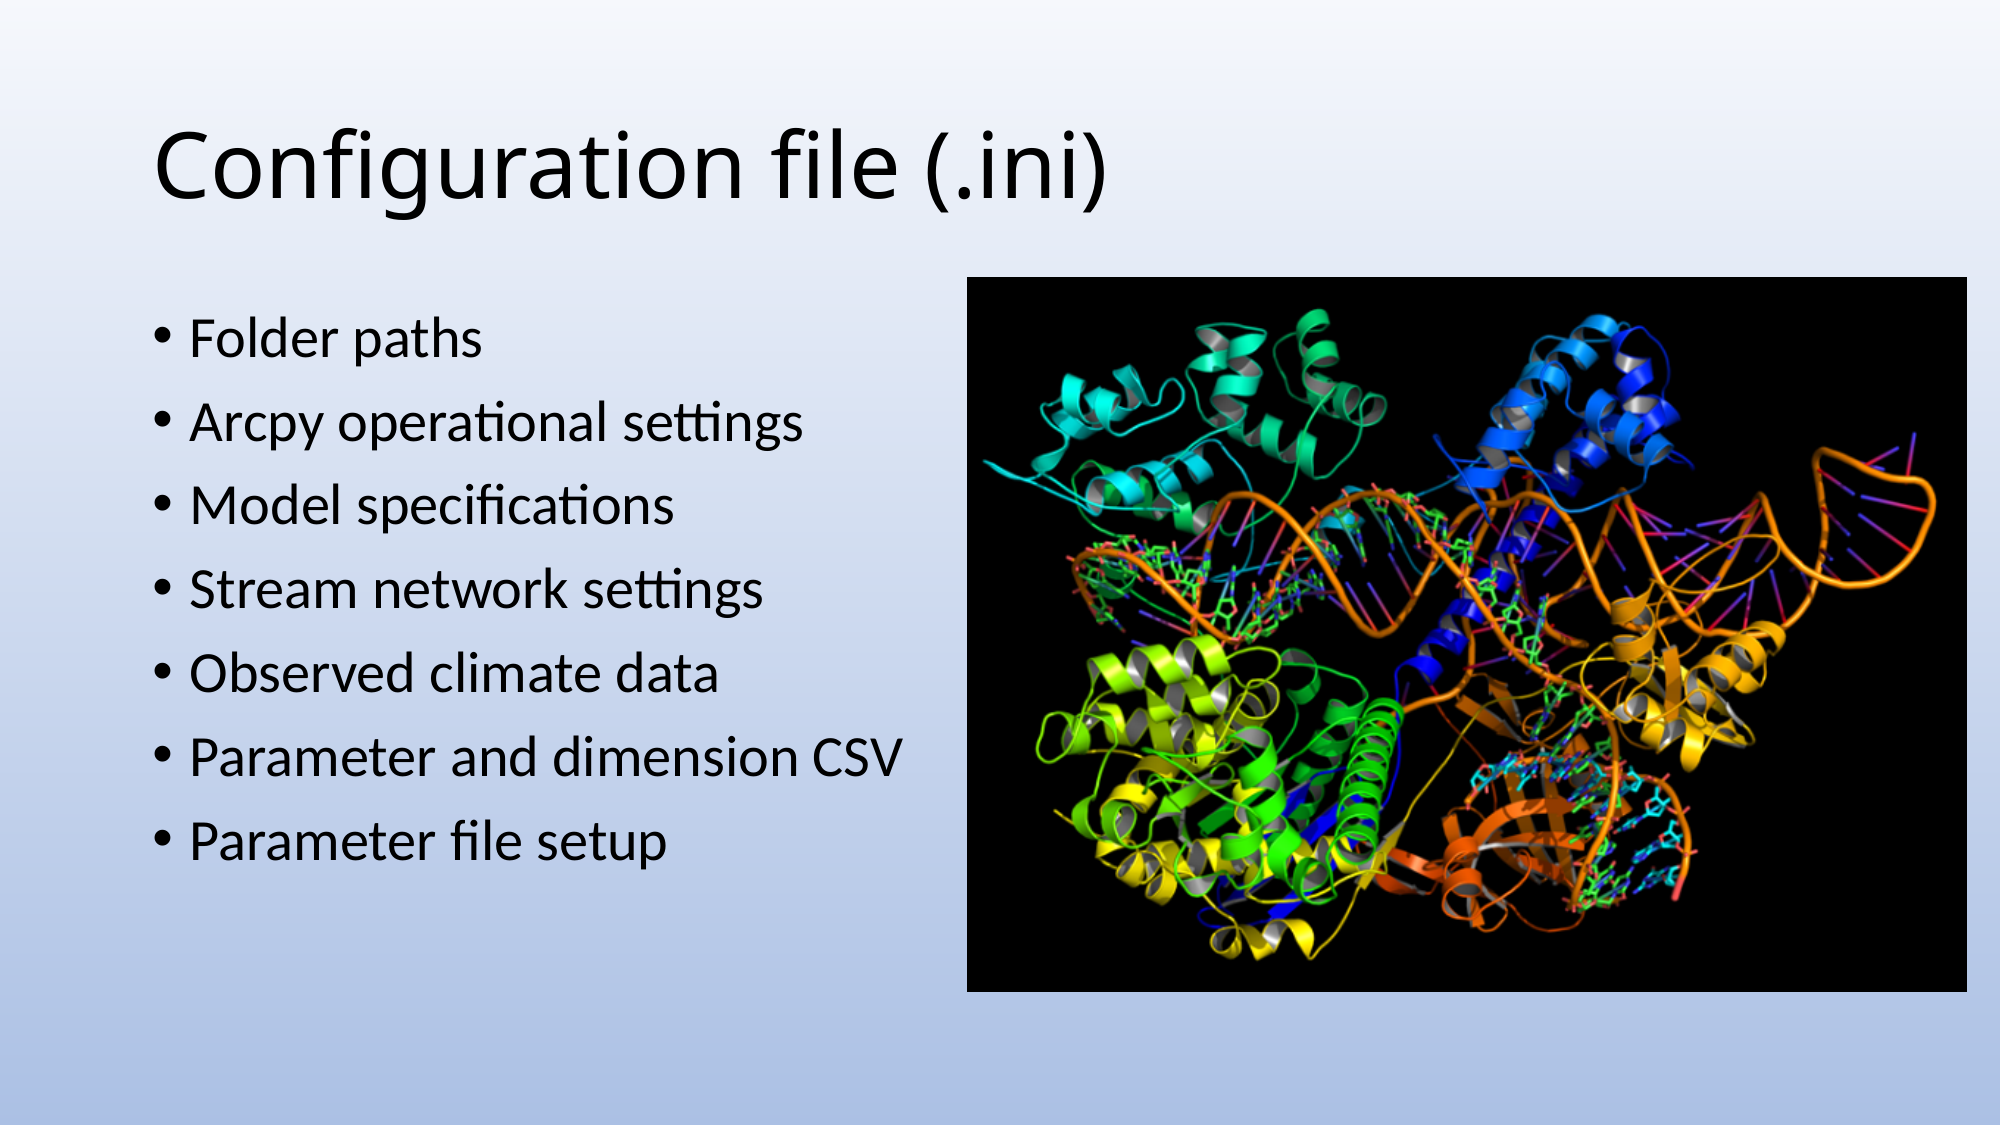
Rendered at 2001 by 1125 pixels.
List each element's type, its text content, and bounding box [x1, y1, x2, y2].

list Folder paths Arcpy operational settings Model specifications Stream network settings Observed climate data Parameter and dimension CSV Parameter file setup [137, 299, 1863, 1014]
picture [967, 277, 1967, 992]
title Configuration file (.ini) [137, 59, 1863, 278]
